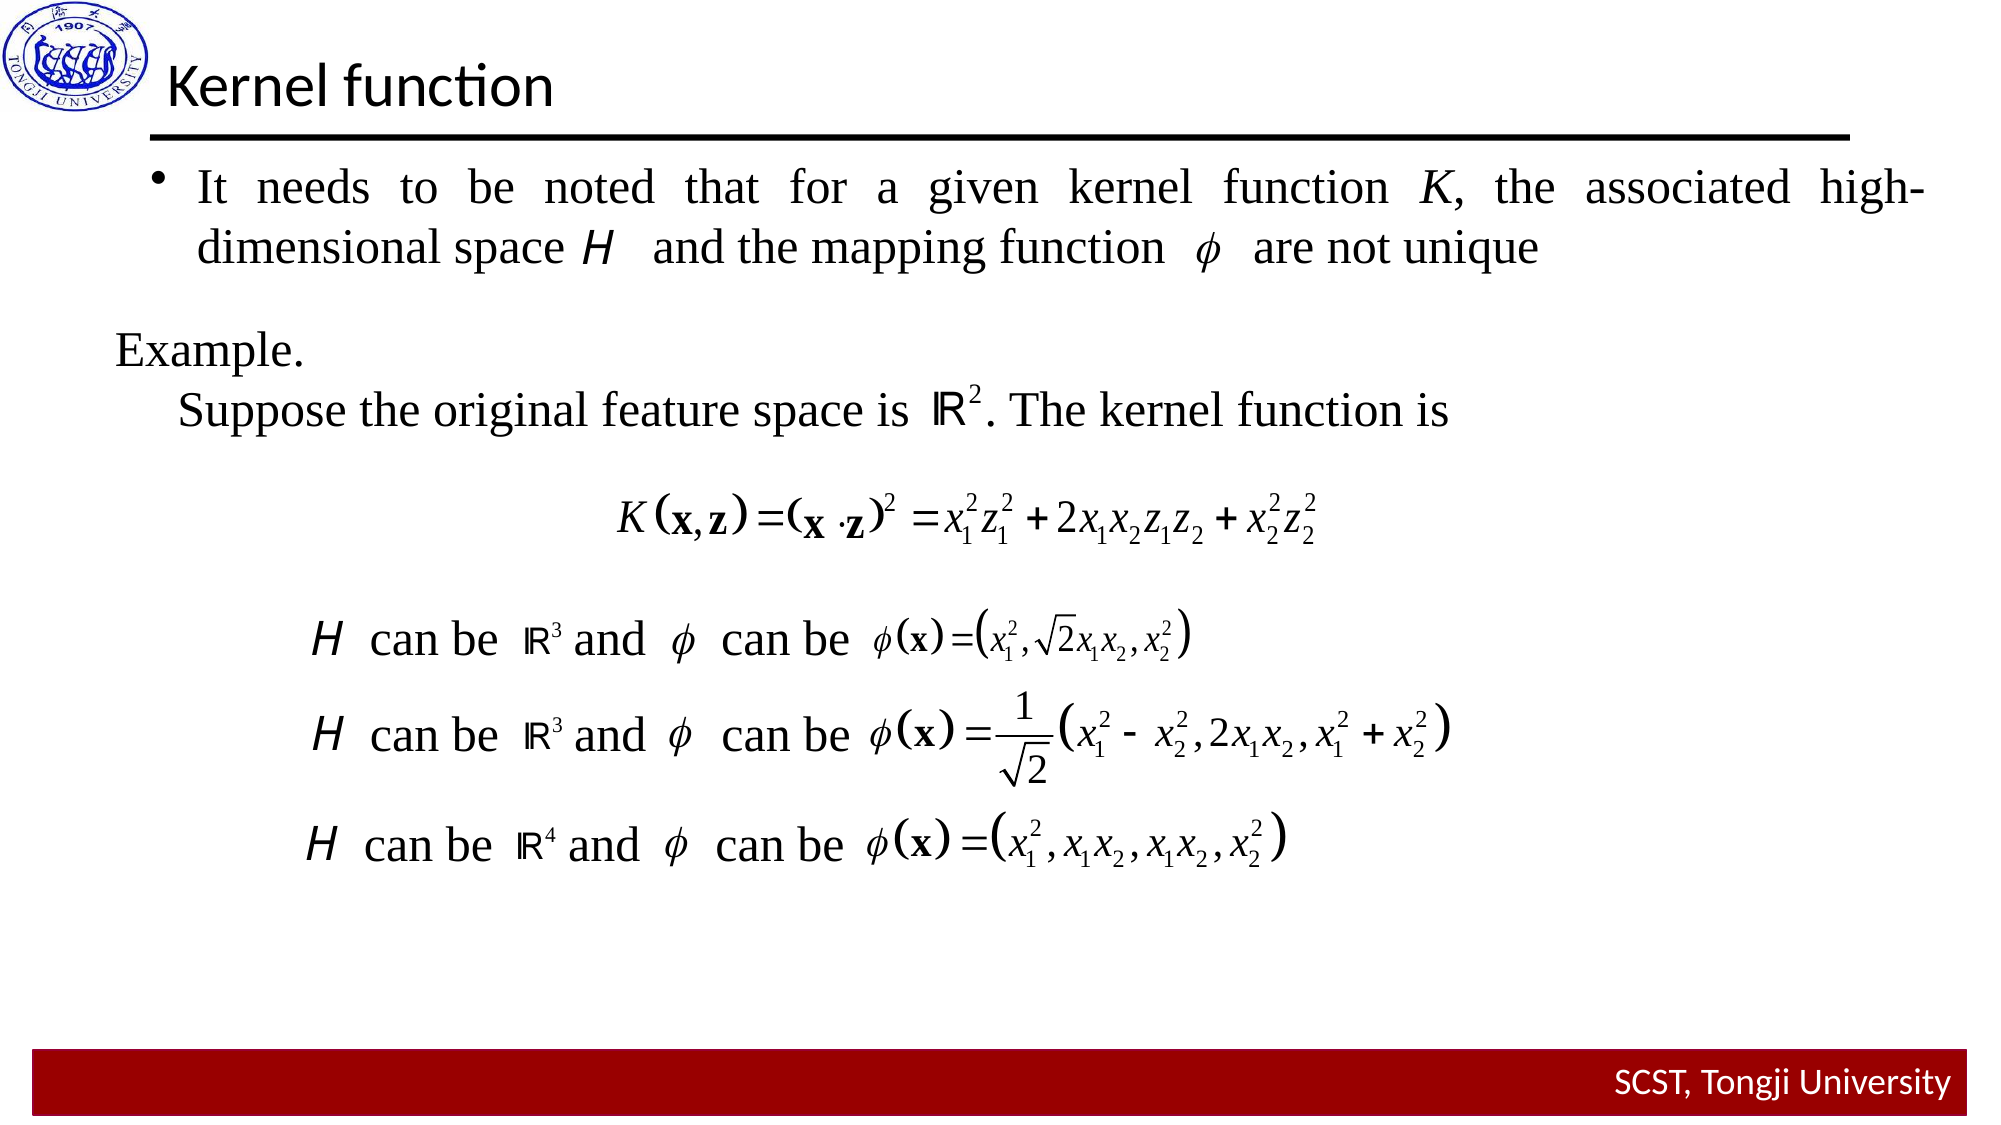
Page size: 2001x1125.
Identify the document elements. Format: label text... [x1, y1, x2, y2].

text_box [576, 220, 643, 277]
text_box Example. Suppose the original feature space is . The kernel function is [99, 309, 1840, 445]
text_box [300, 803, 1294, 887]
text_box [306, 598, 1196, 674]
picture [0, 0, 150, 112]
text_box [1189, 219, 1231, 284]
title Kernel function [152, 12, 1968, 150]
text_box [924, 372, 992, 435]
text_box It needs to be noted that for a given kernel function K, the associated high-dimensional space and the mapping function are not unique [60, 146, 1941, 326]
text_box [609, 481, 1326, 557]
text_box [306, 674, 1460, 797]
